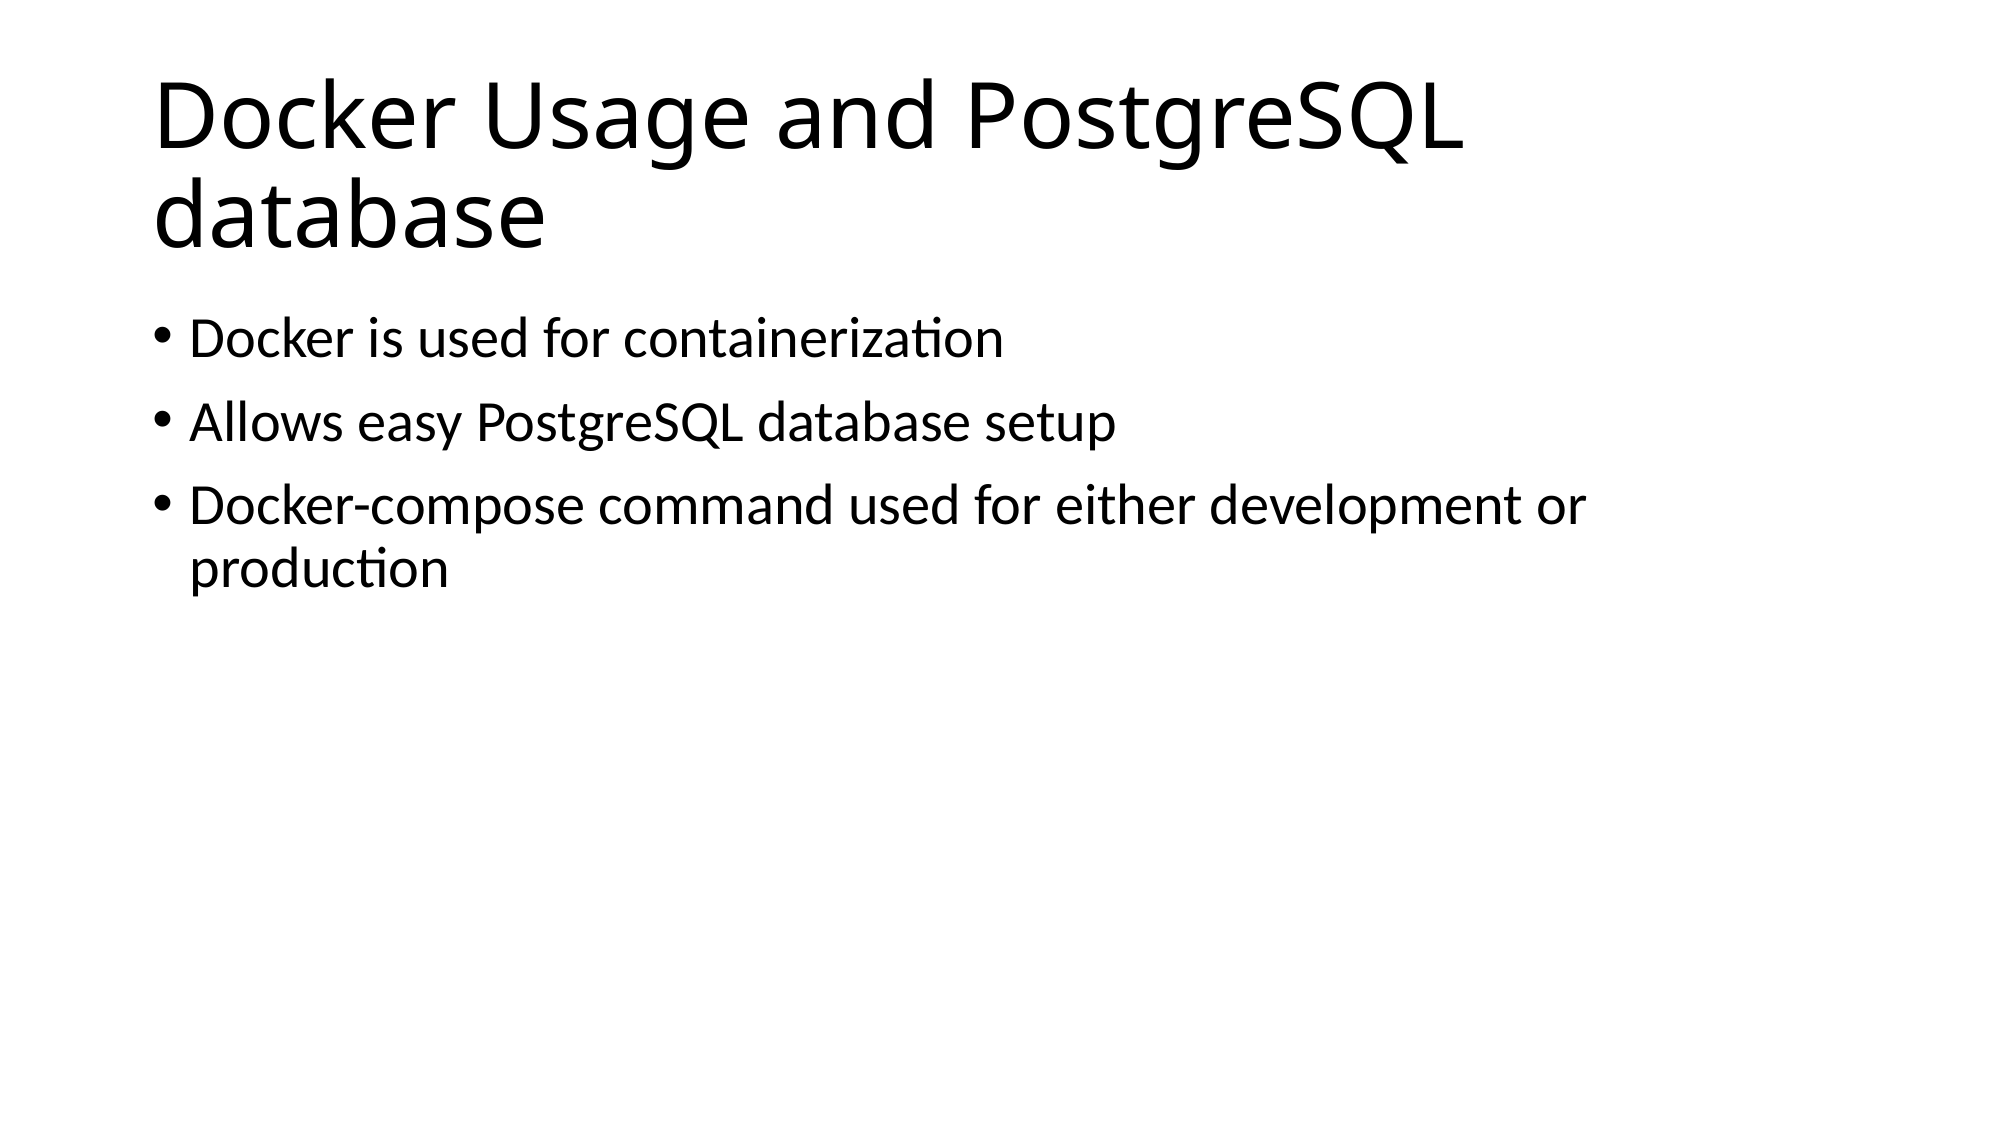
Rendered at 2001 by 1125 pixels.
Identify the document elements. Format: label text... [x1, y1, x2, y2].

title Docker Usage and PostgreSQL database [137, 59, 1863, 278]
list Docker is used for containerization Allows easy PostgreSQL database setup Docker-compose command used for either development or production [137, 299, 1863, 1014]
